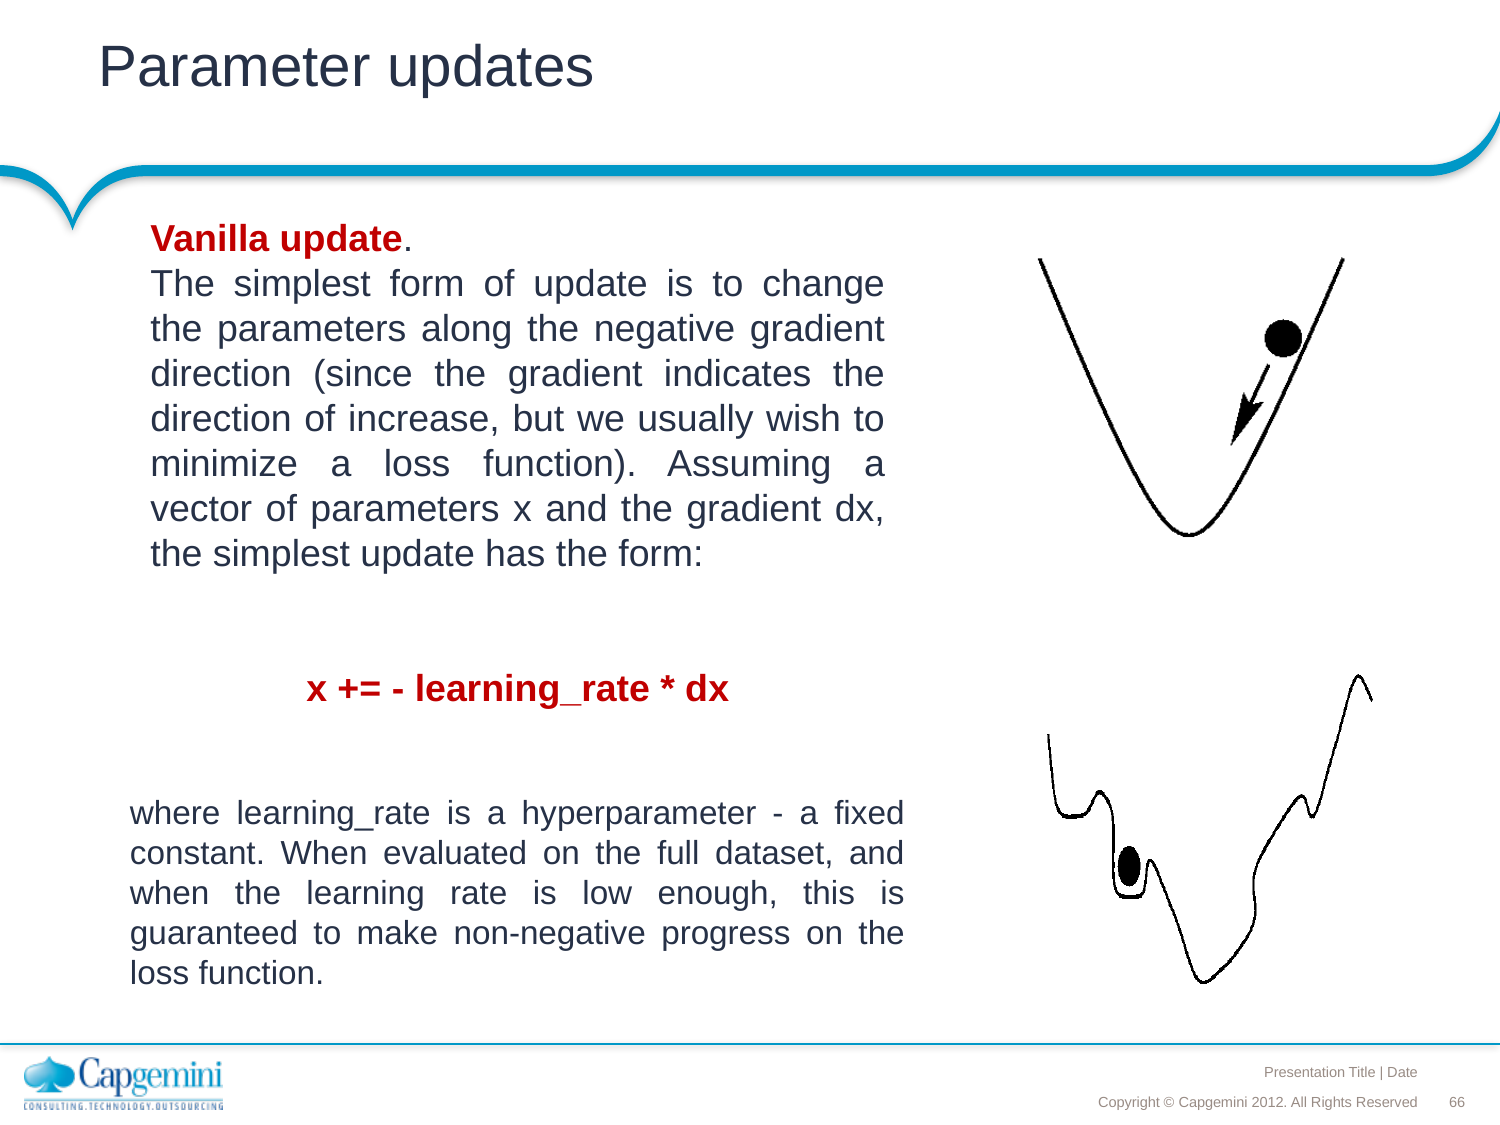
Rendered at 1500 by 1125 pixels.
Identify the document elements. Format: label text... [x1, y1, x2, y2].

picture [24, 1056, 223, 1110]
picture [1022, 235, 1369, 554]
title Parameter updates [50, 3, 1400, 134]
text_box where learning_rate is a hyperparameter - a fixed constant. When evaluated on the full dataset, and when the learning rate is low enough, this is guaranteed to make non-negative progress on the loss function. [115, 784, 921, 999]
picture [1037, 650, 1397, 1002]
text_box Vanilla update. The simplest form of update is to change the parameters along the negative gradient direction (since the gradient indicates the direction of increase, but we usually wish to minimize a loss function). Assuming a vector of parameters x and the gradient dx, the simplest update has the form: x += - learning_rate * dx [135, 206, 900, 717]
